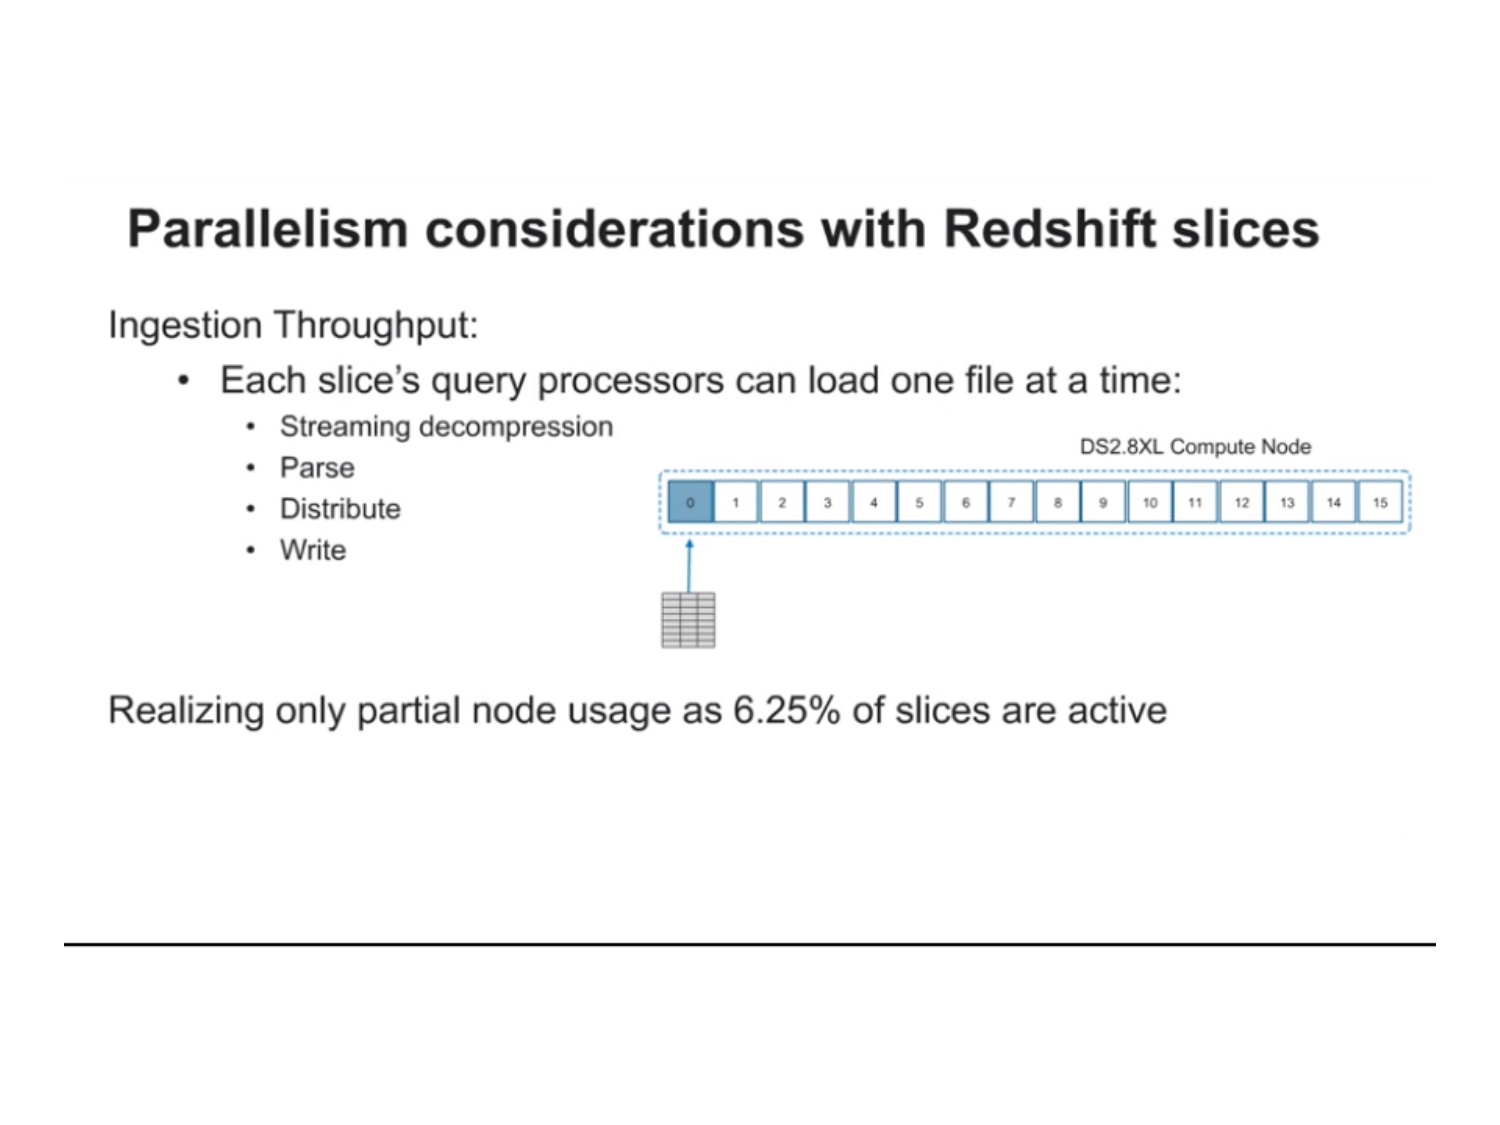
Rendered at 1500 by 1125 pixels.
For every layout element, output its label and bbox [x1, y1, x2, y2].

picture [63, 177, 1437, 948]
